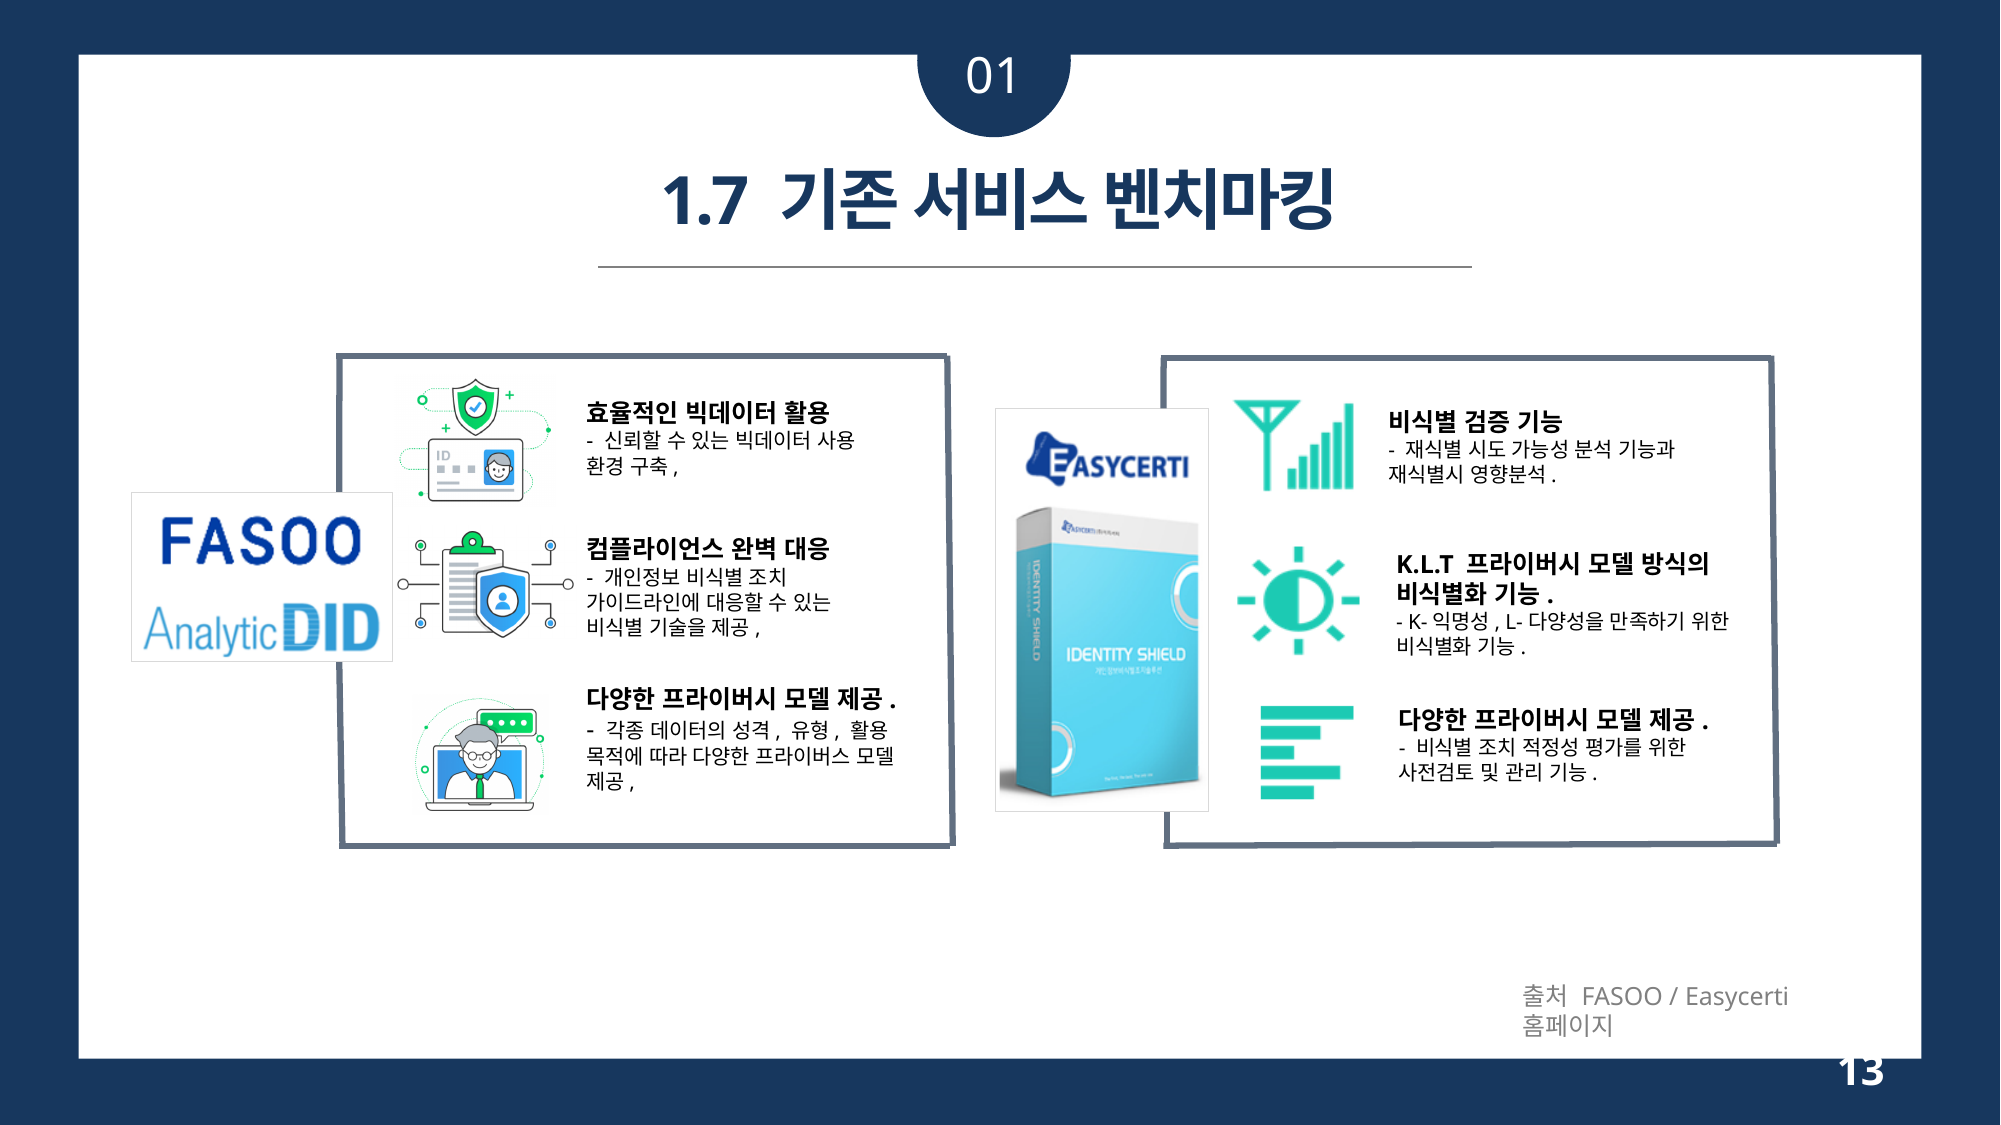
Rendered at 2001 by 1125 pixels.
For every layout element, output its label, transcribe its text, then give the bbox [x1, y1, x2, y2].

picture [394, 374, 556, 508]
picture [131, 492, 393, 663]
slide_number 13 [1433, 1066, 1900, 1103]
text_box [336, 355, 953, 847]
picture [397, 525, 577, 639]
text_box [78, 0, 1922, 1059]
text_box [994, 355, 1778, 846]
picture [412, 693, 549, 816]
